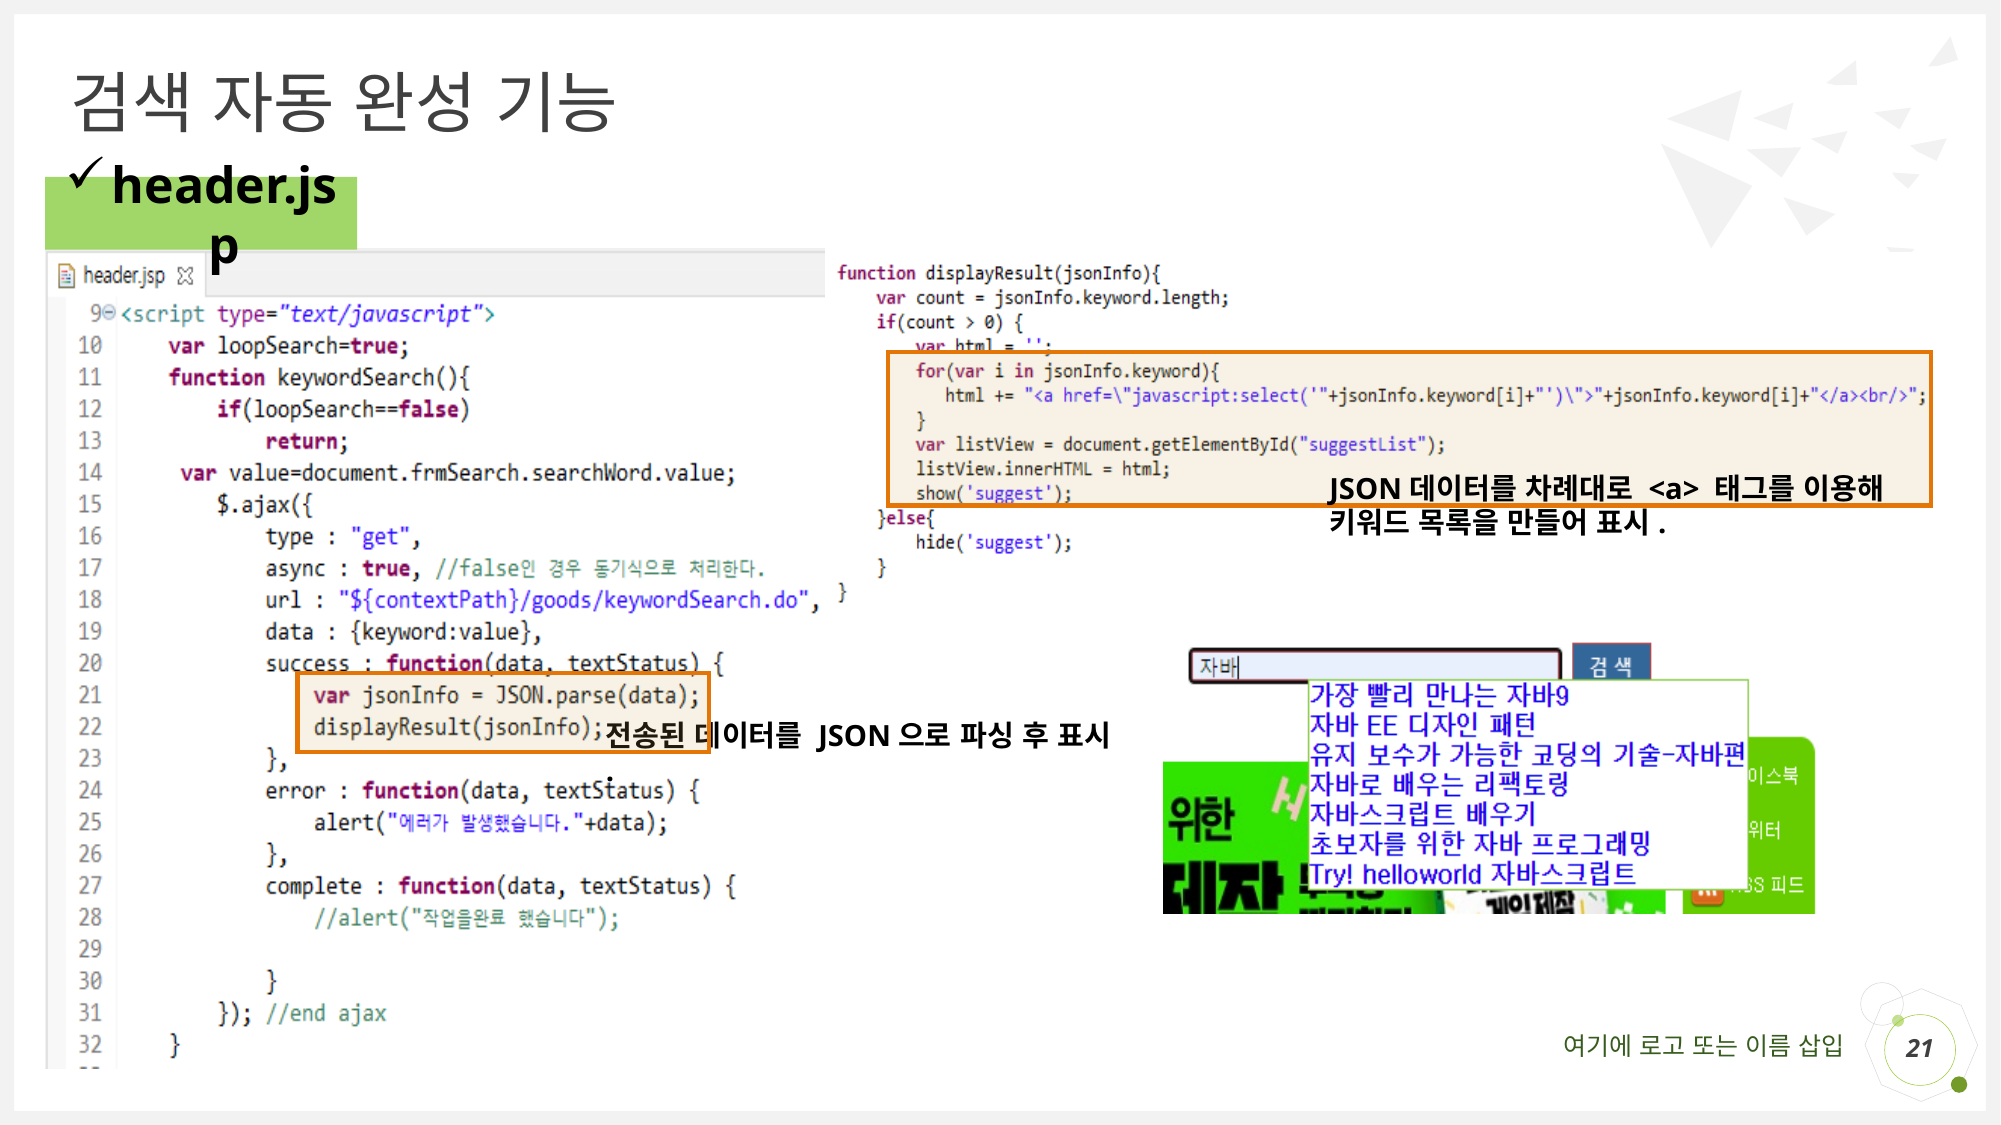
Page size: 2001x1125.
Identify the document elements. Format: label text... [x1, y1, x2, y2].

title 검색 자동 완성 기능 [70, 70, 1932, 142]
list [825, 253, 1943, 624]
picture [1162, 615, 1821, 914]
text_box 전송된 데이터를 JSON으로 파싱 후 표시 . [825, 717, 1044, 744]
slide_number 21 [1884, 1014, 1956, 1086]
text_box header.jsp [44, 176, 358, 251]
picture [45, 247, 1943, 1069]
